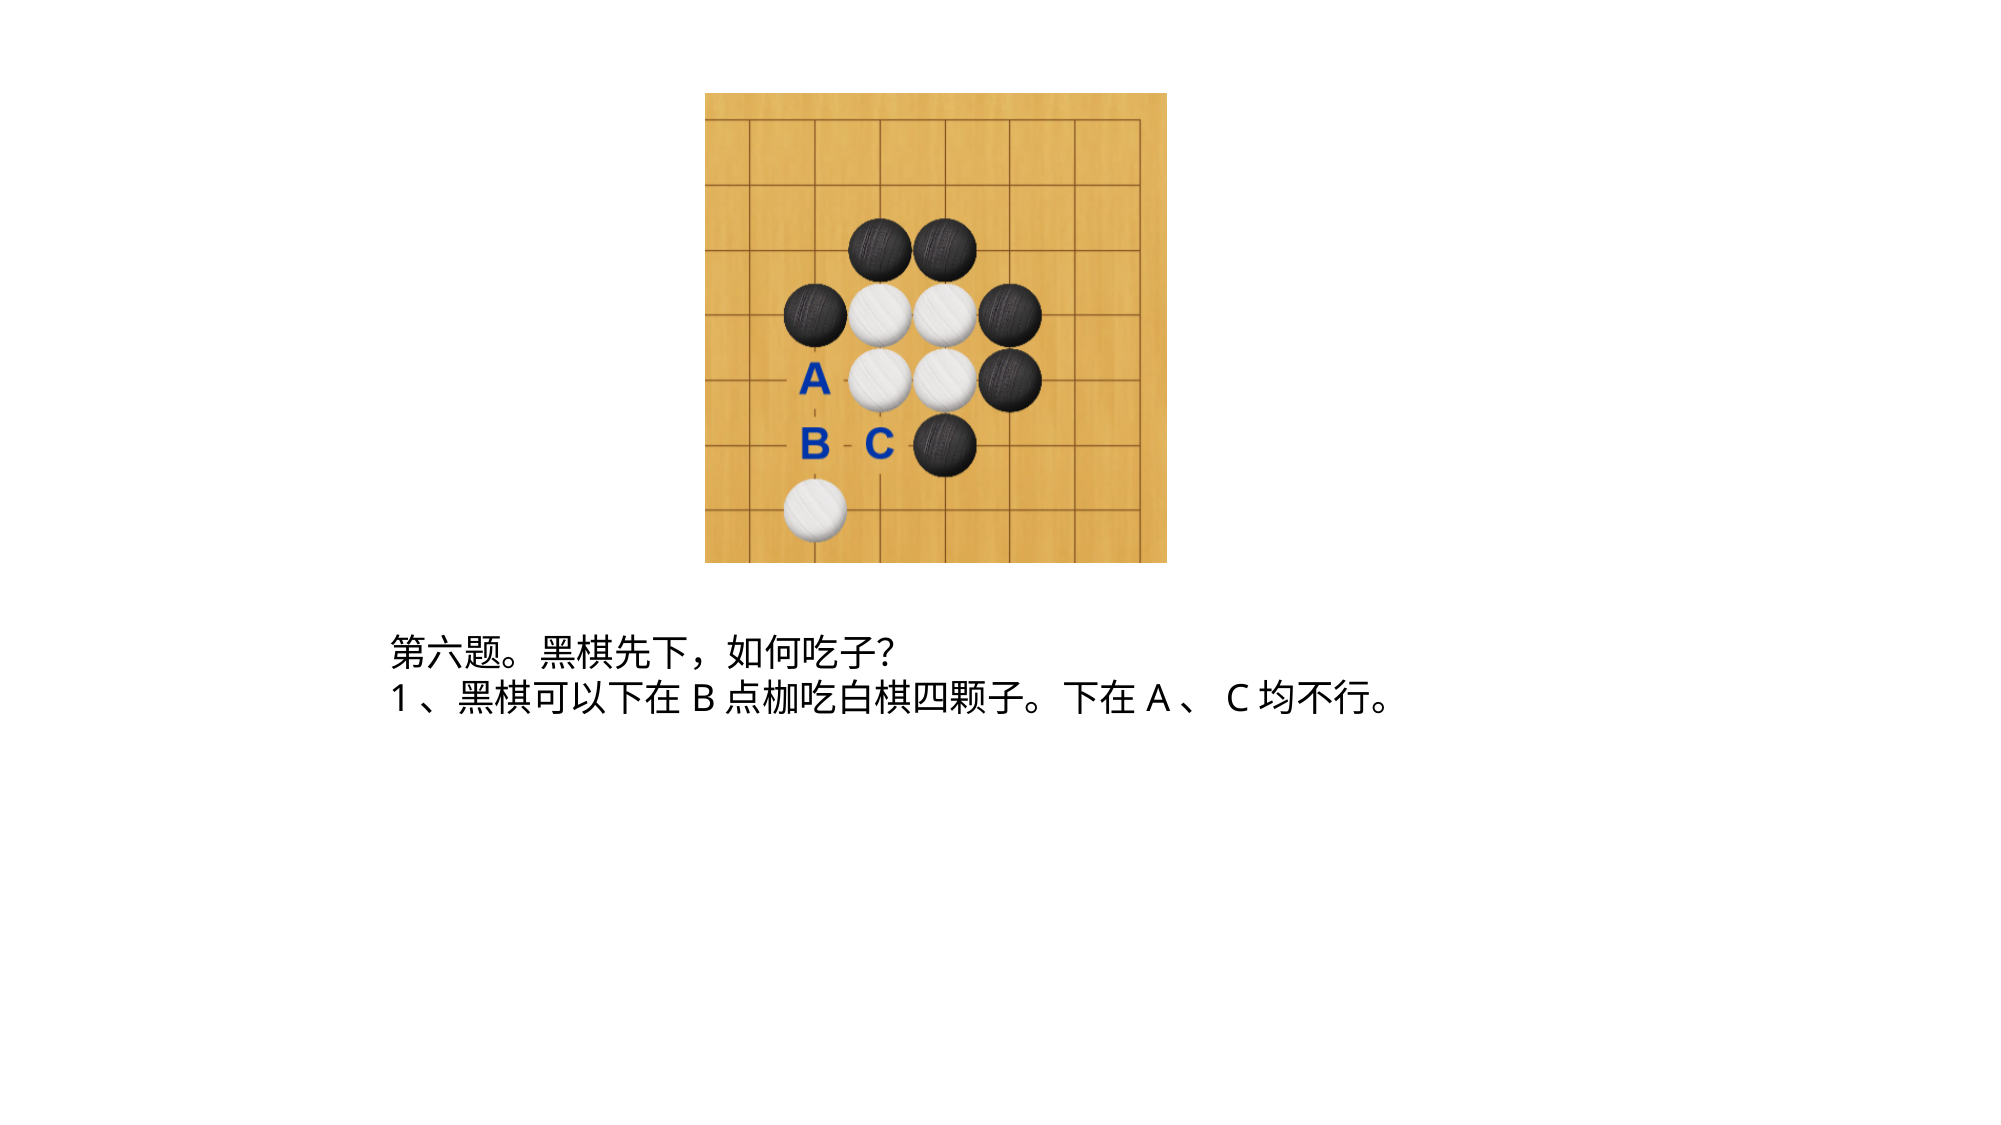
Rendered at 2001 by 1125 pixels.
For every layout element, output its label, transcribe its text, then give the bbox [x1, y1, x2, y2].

picture [705, 93, 1167, 563]
text_box 第六题。黑棋先下，如何吃子？ 1、黑棋可以下在B点枷吃白棋四颗子。下在A、C均不行。 [374, 621, 1431, 726]
